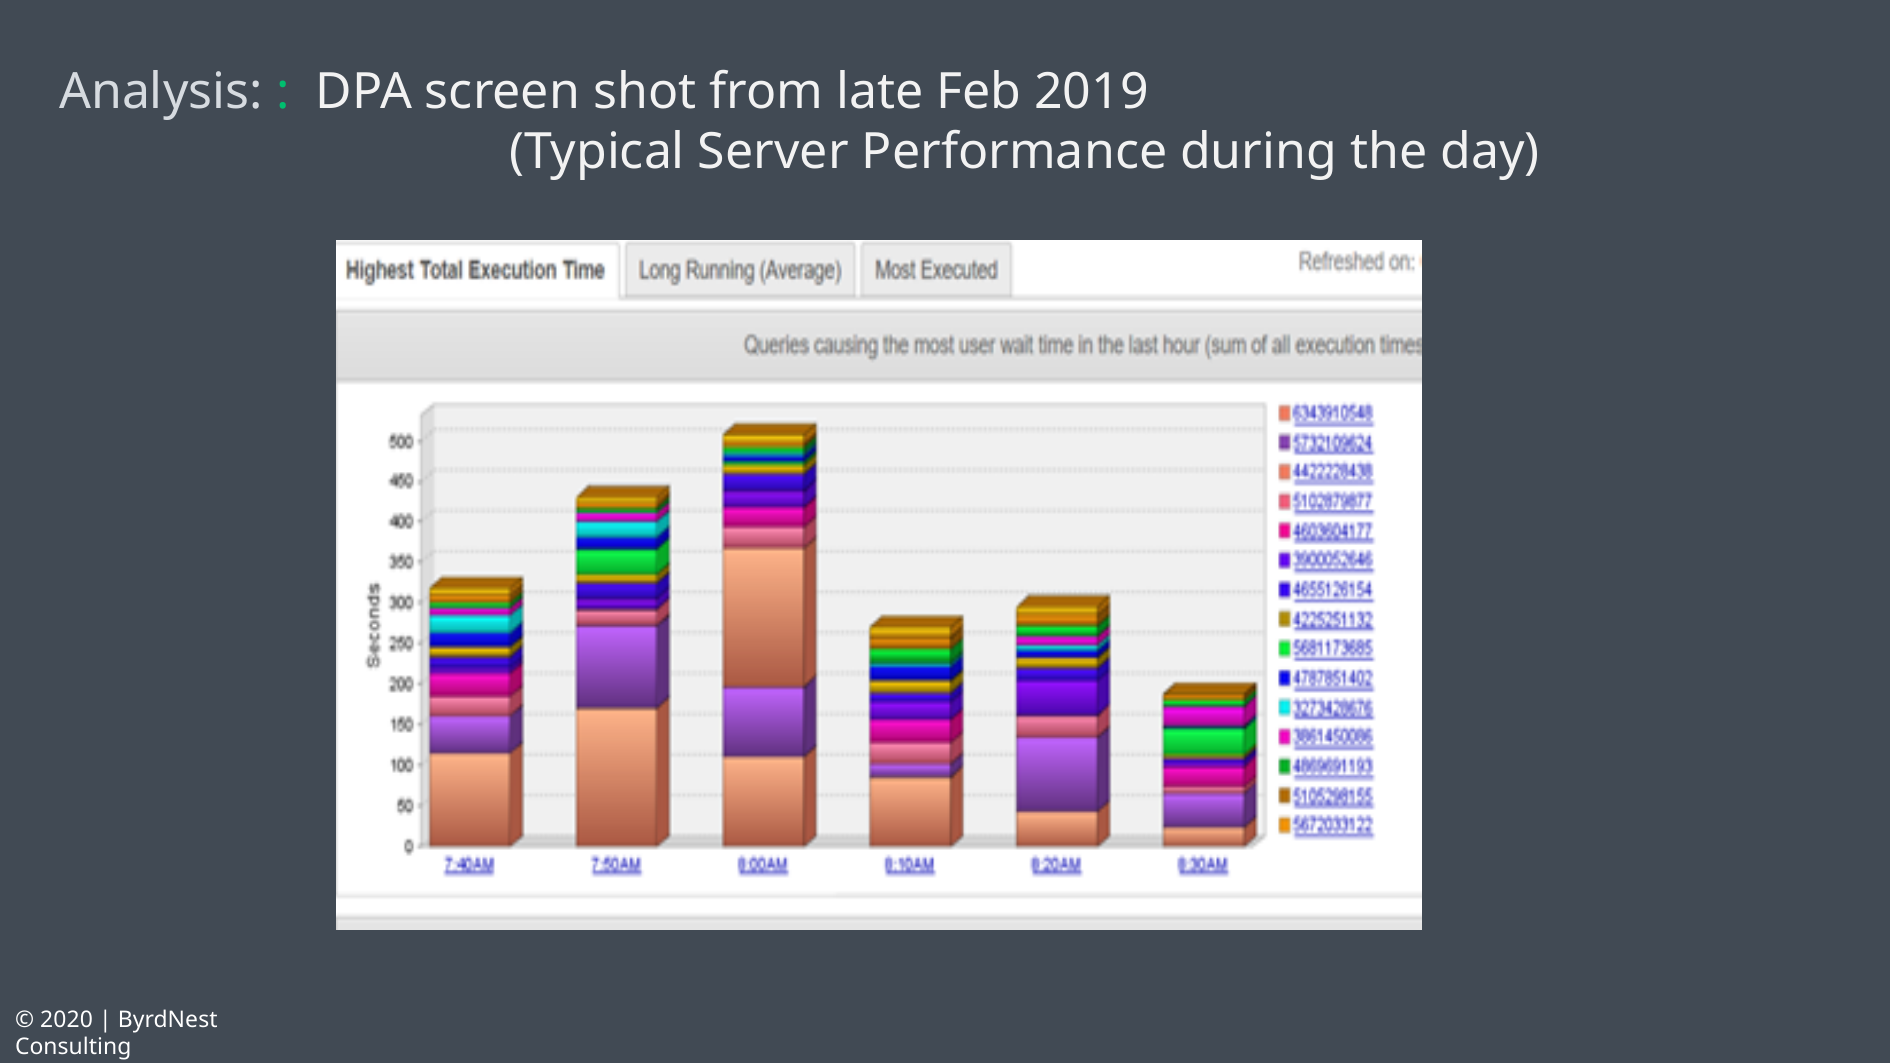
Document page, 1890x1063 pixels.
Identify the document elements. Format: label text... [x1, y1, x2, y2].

text_box © 2020 | ByrdNest Consulting [0, 1001, 337, 1062]
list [336, 240, 1422, 930]
title Analysis: : DPA screen shot from late Feb 2019 (Typical Server Performance during the day) [59, 59, 1831, 178]
